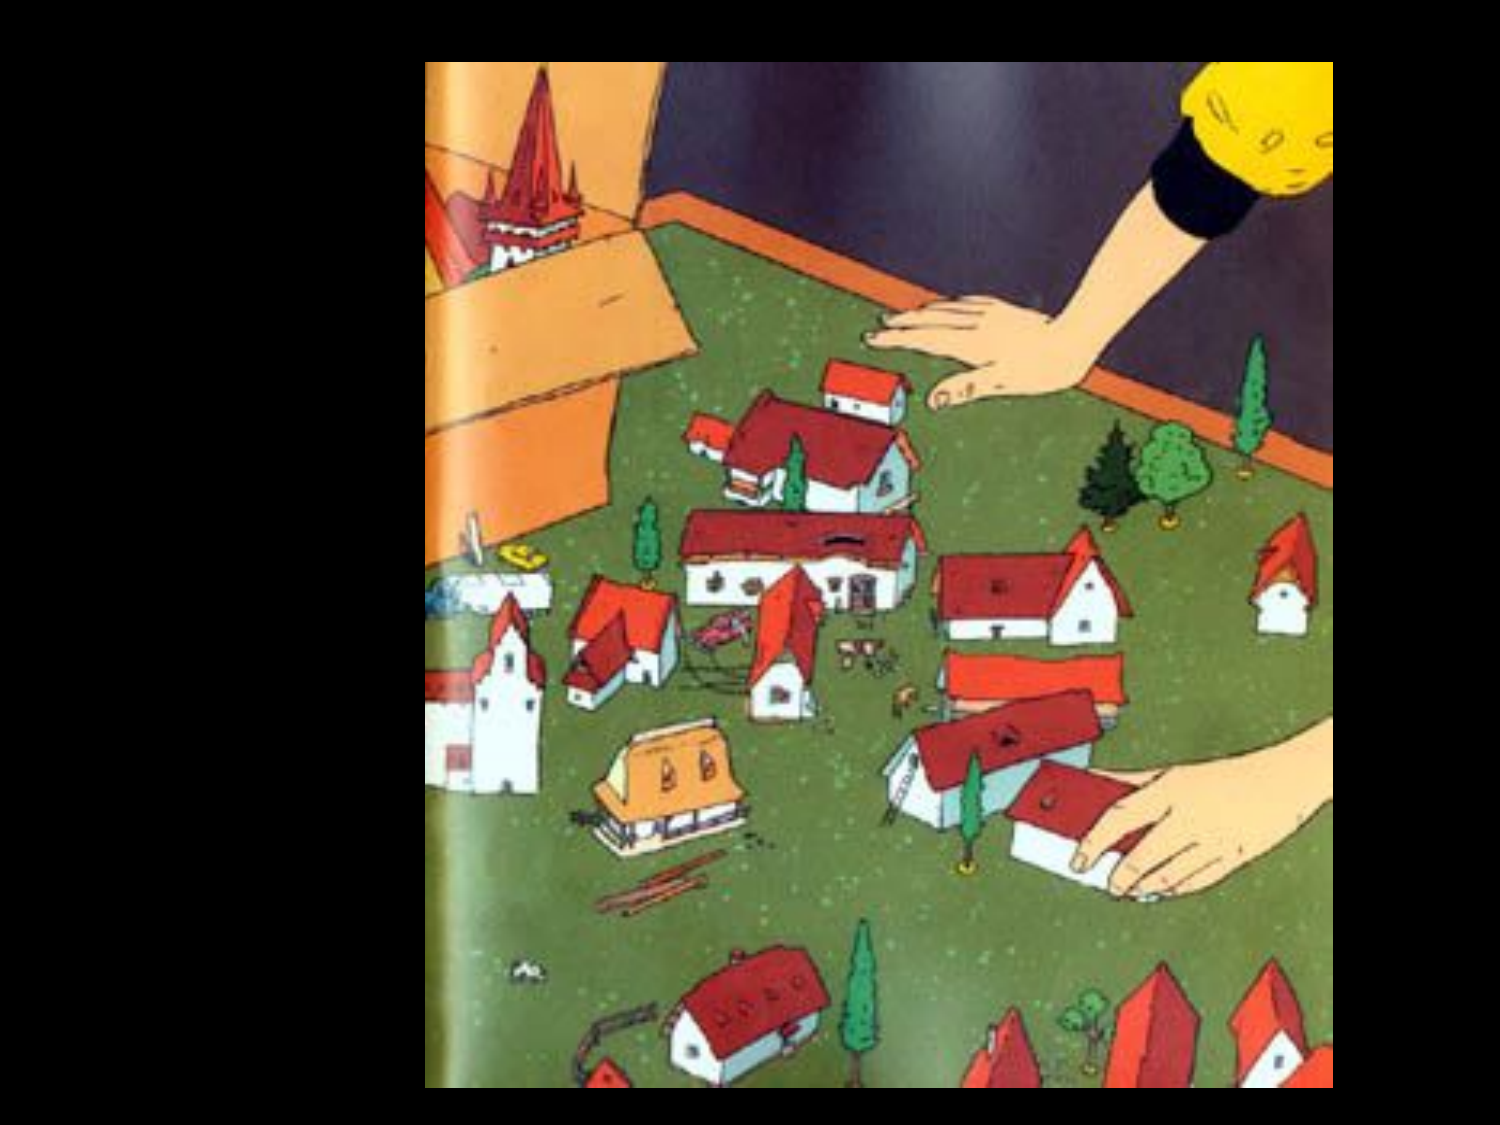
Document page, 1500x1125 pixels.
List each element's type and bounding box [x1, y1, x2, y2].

list [424, 62, 1333, 1088]
